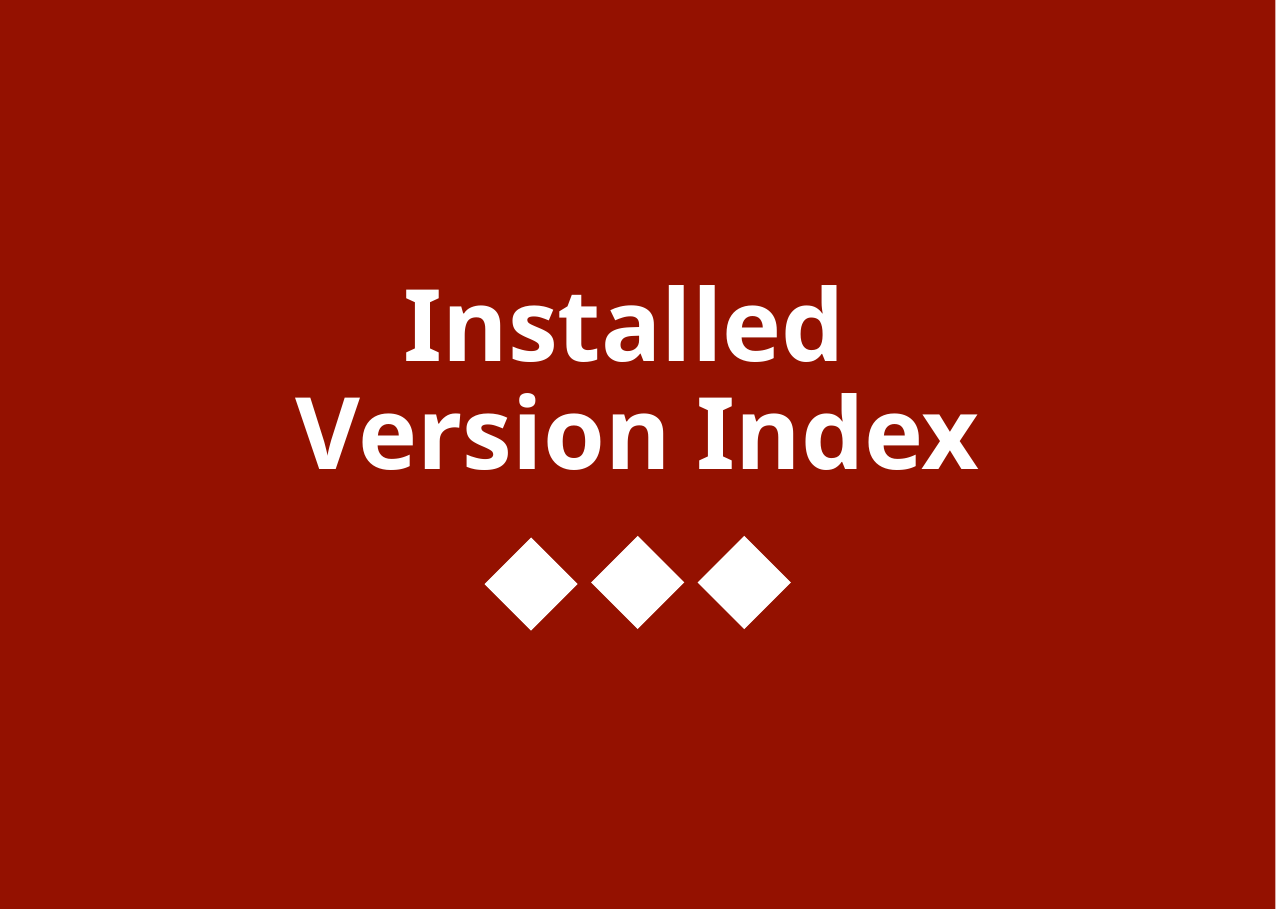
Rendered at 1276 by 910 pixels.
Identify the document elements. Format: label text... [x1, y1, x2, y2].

title Installed Version Index [117, 253, 1158, 513]
